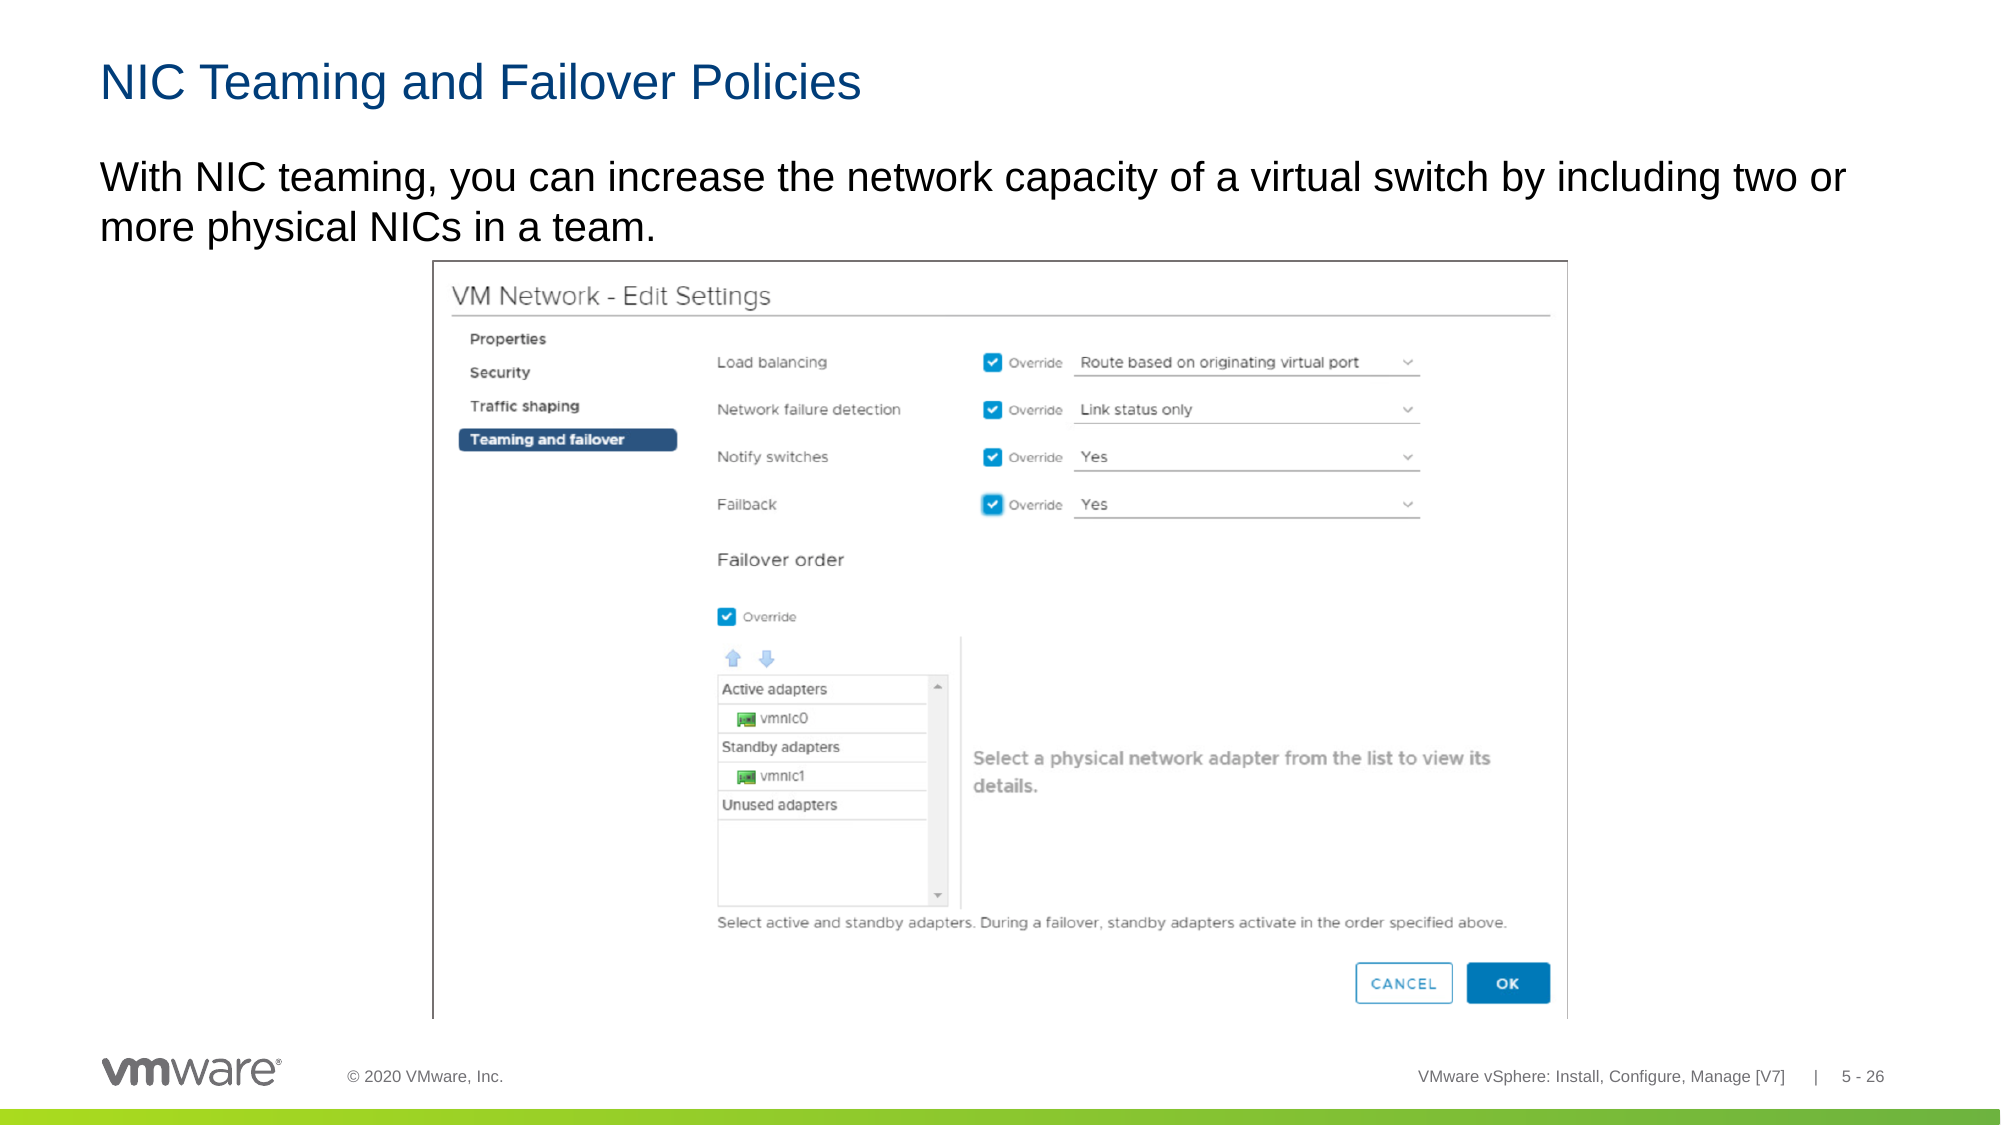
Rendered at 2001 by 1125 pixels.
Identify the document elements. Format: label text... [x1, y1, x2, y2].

title NIC Teaming and Failover Policies [99, 54, 1900, 113]
footer VMware vSphere: Install, Configure, Manage [V7] | 5 - 26 [545, 1060, 1900, 1110]
list With NIC teaming, you can increase the network capacity of a virtual switch by including two or more physical NICs in a team. [99, 149, 1900, 247]
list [432, 259, 1568, 1020]
